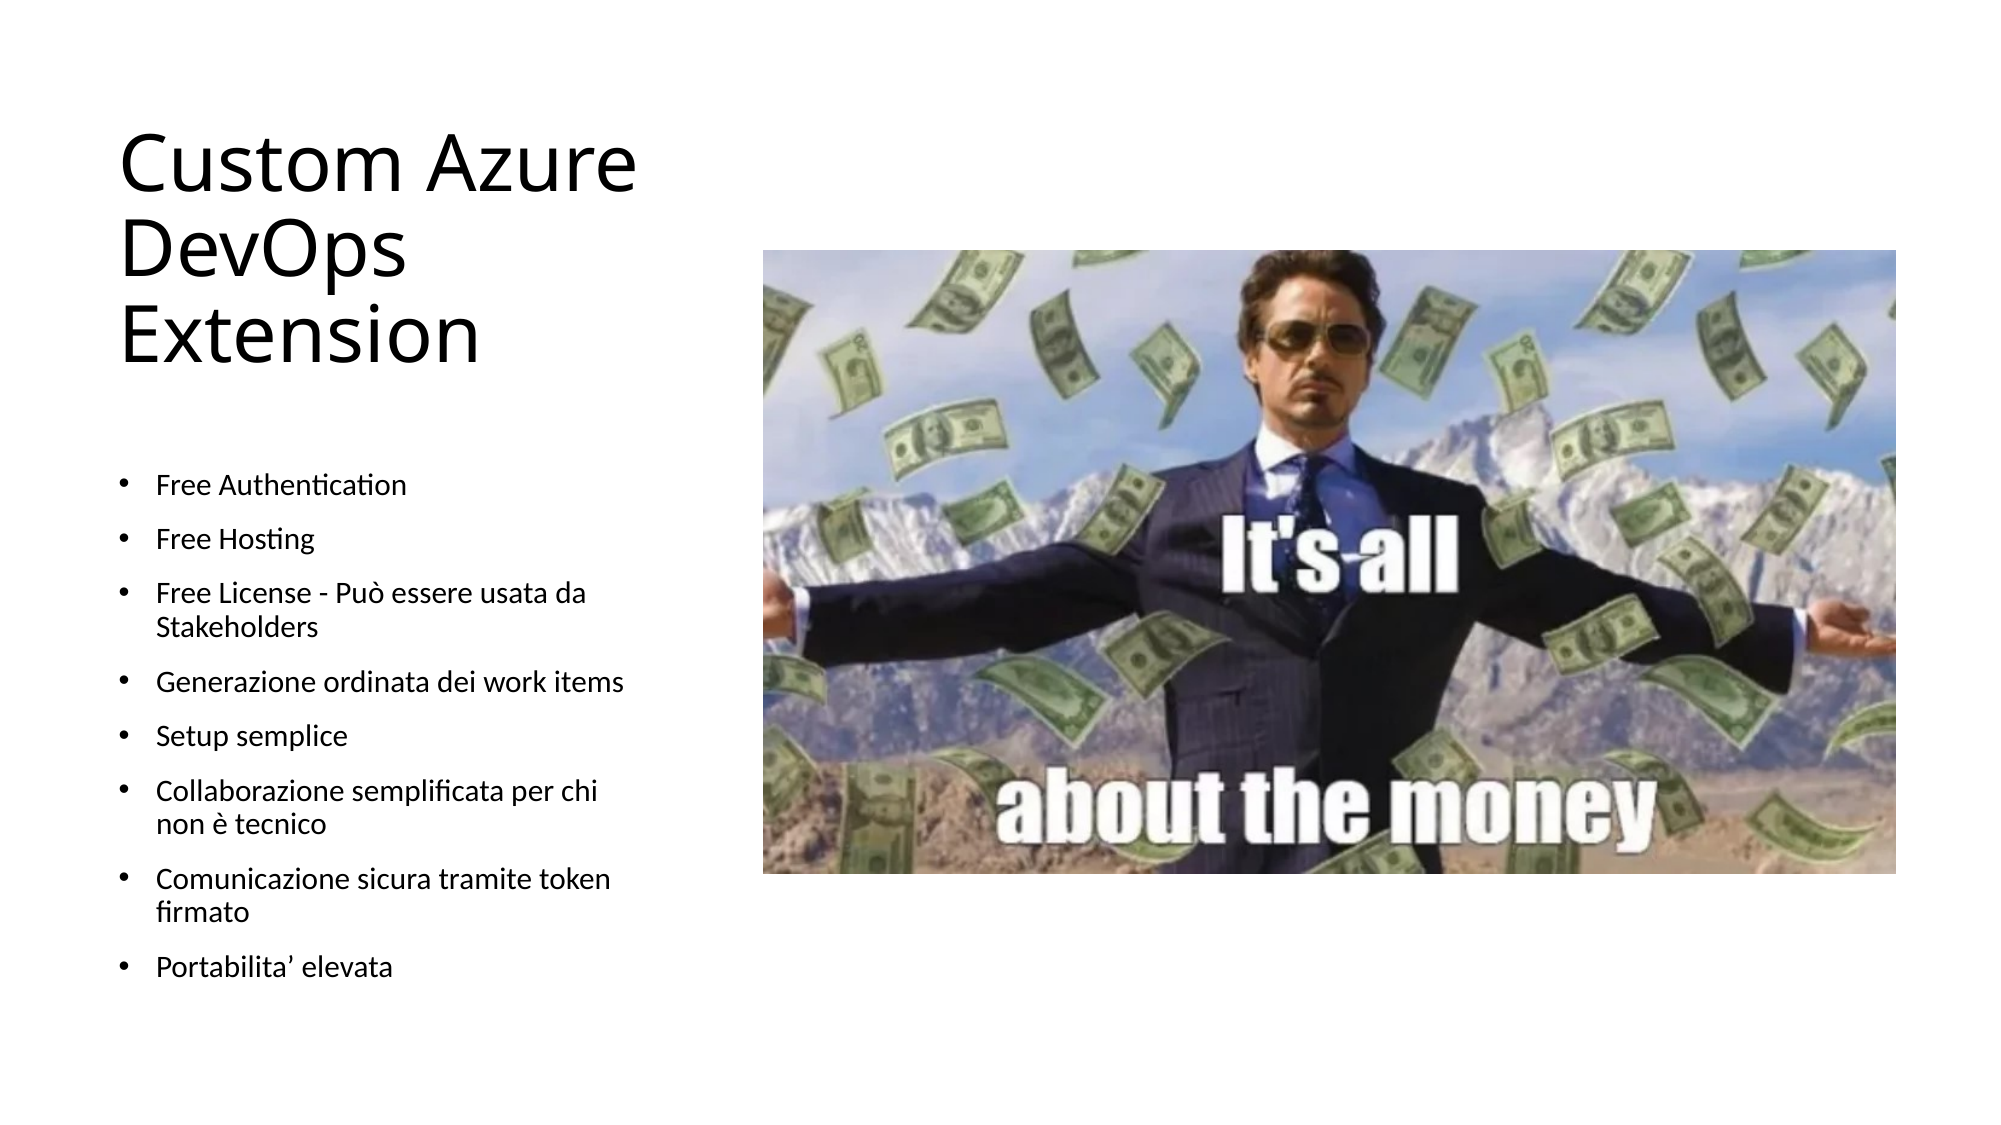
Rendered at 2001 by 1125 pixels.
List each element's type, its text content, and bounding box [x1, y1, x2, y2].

list Free Authentication Free Hosting Free License - Può essere usata da Stakeholders Generazione ordinata dei work items Setup semplice Collaborazione semplificata per chi non è tecnico Comunicazione sicura tramite token firmato Portabilita’ elevata [103, 460, 666, 1020]
picture [763, 250, 1896, 874]
title Custom Azure DevOps Extension [103, 104, 666, 387]
